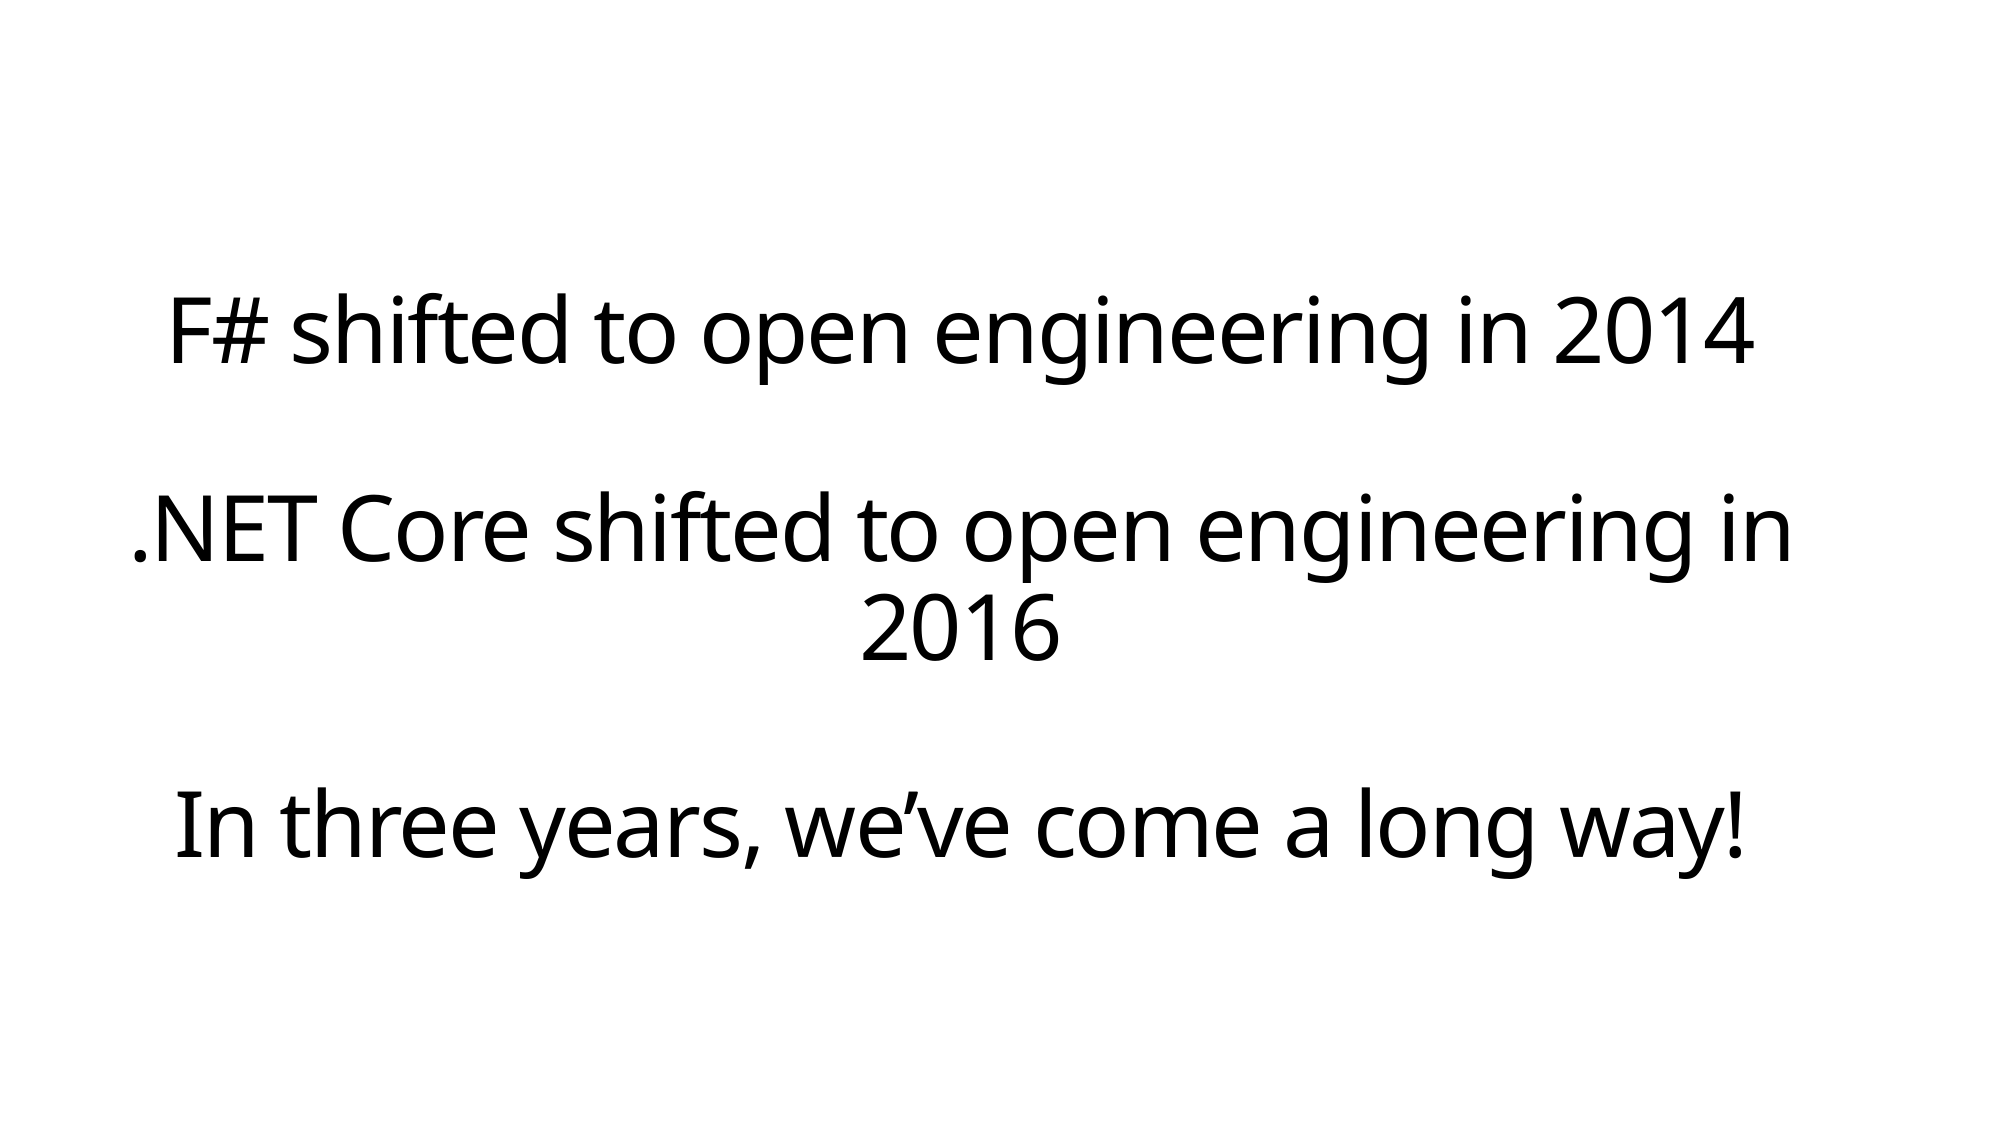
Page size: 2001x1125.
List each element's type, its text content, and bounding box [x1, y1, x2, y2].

title F# shifted to open engineering in 2014 .NET Core shifted to open engineering in 2016 In three years, we’ve come a long way! [118, 284, 1805, 984]
